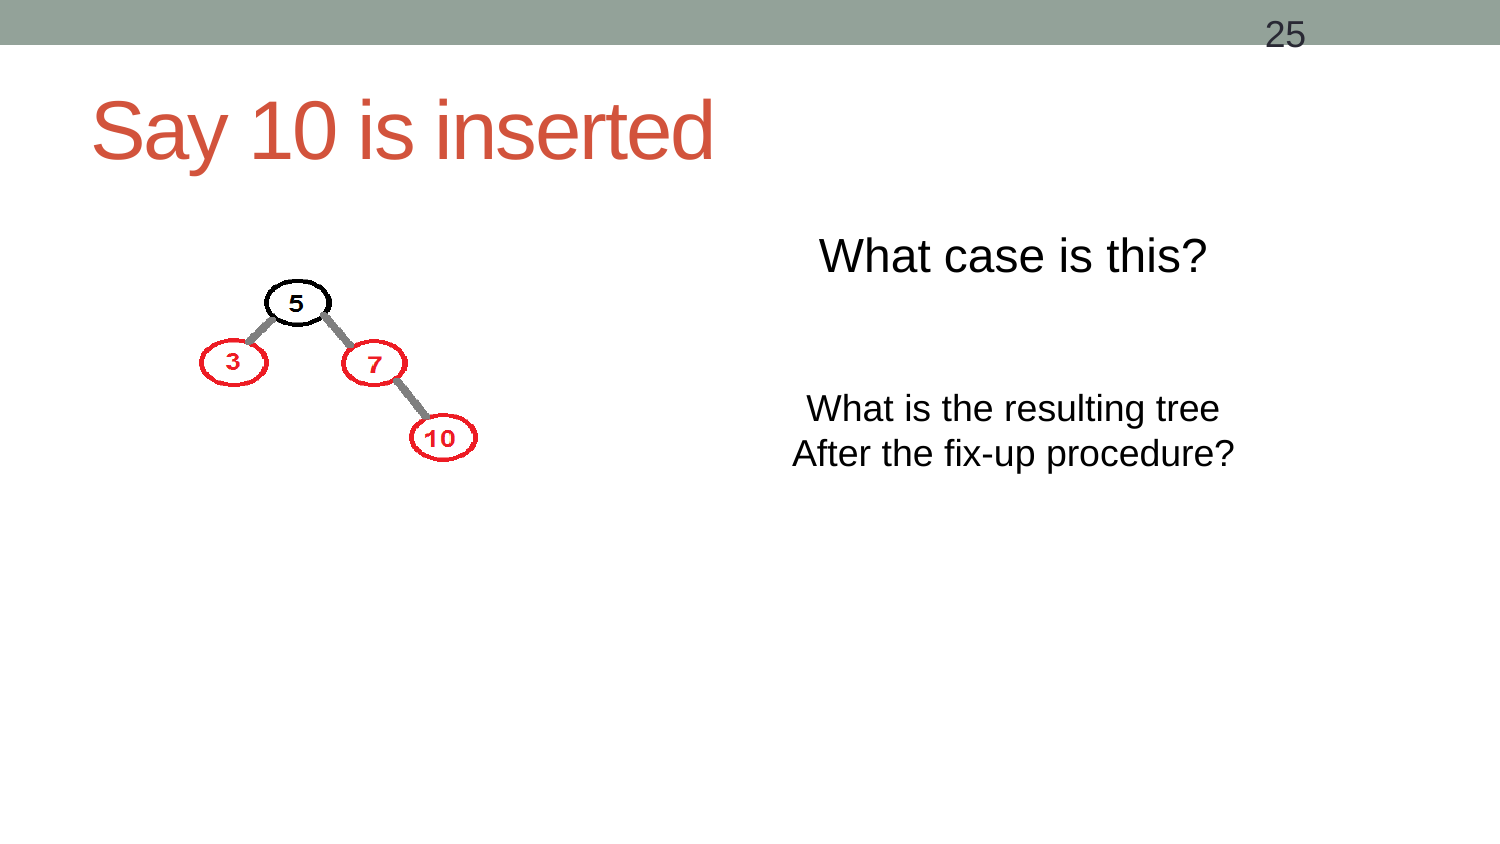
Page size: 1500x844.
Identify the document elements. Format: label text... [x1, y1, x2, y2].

title Say 10 is inserted [75, 65, 1425, 188]
text_box 25 [1250, 2, 1425, 43]
text_box What case is this? What is the resulting tree After the fix-up procedure? [679, 219, 1348, 480]
picture [187, 269, 495, 477]
